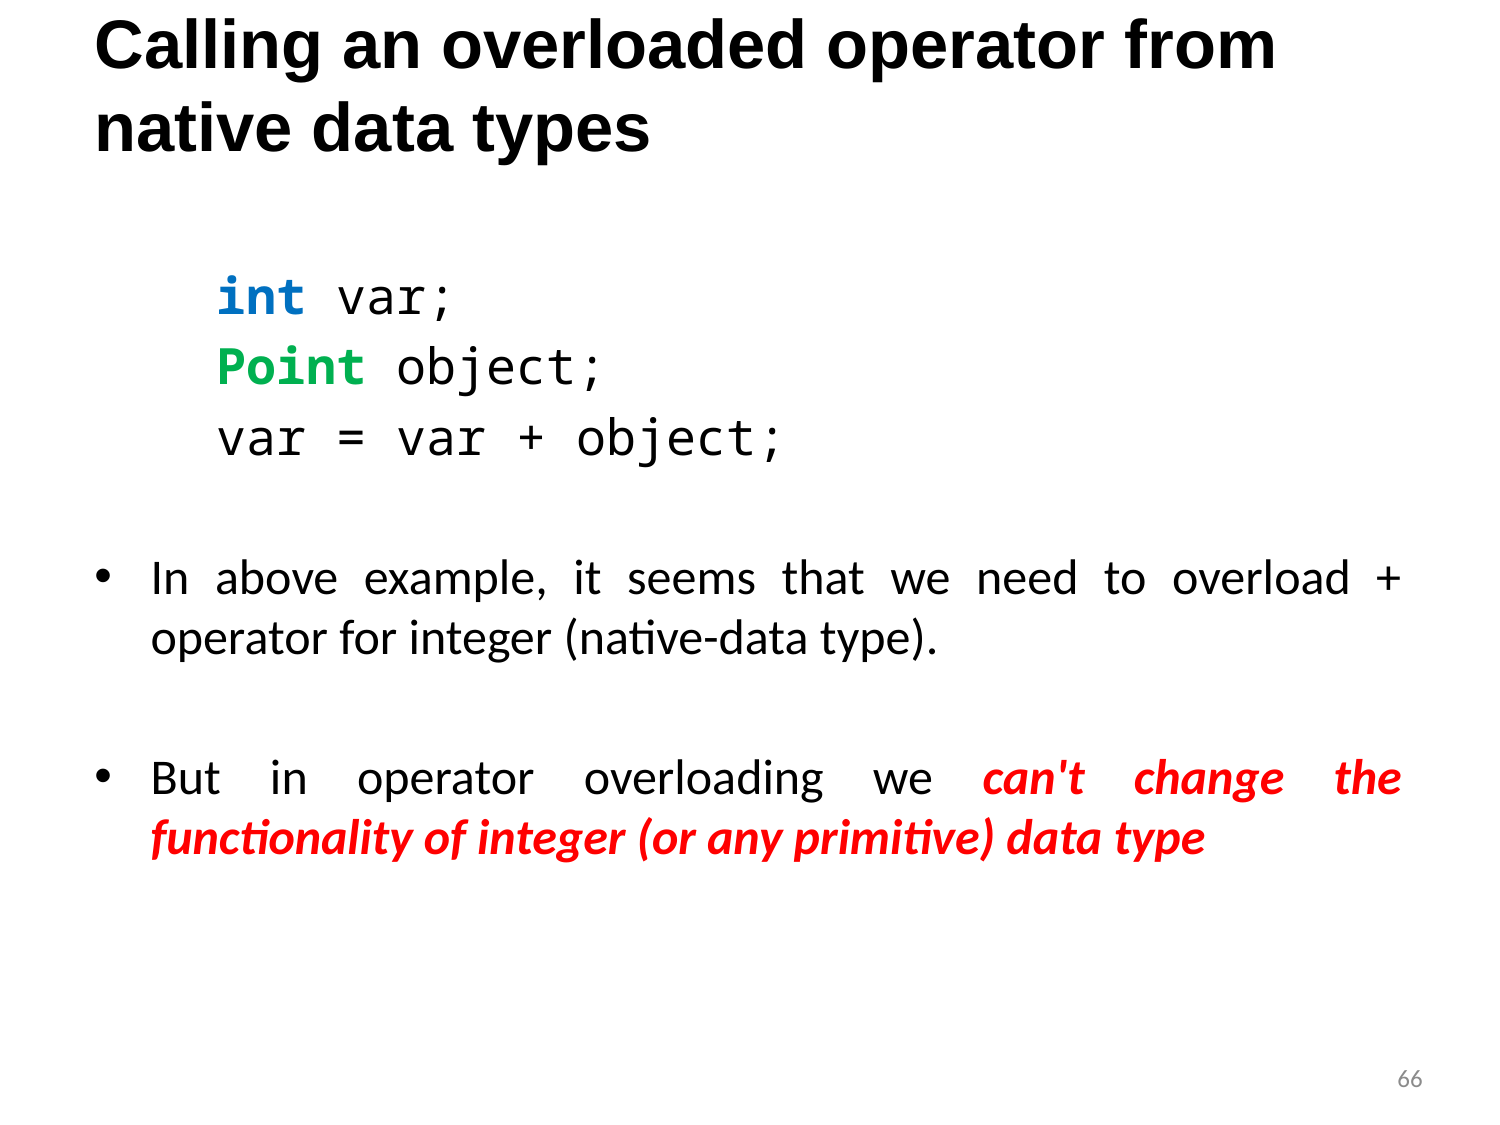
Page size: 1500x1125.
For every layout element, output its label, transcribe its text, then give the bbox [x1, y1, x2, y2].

slide_number 66 [1087, 1047, 1438, 1108]
title Calling an overloaded operator from native data types [79, 14, 1417, 151]
list int var; Point object; var = var + object; In above example, it seems that we need to overload + operator for integer (native-data type). But in operator overloading we can't change the functionality of integer (or any primitive) data type [79, 187, 1417, 1043]
